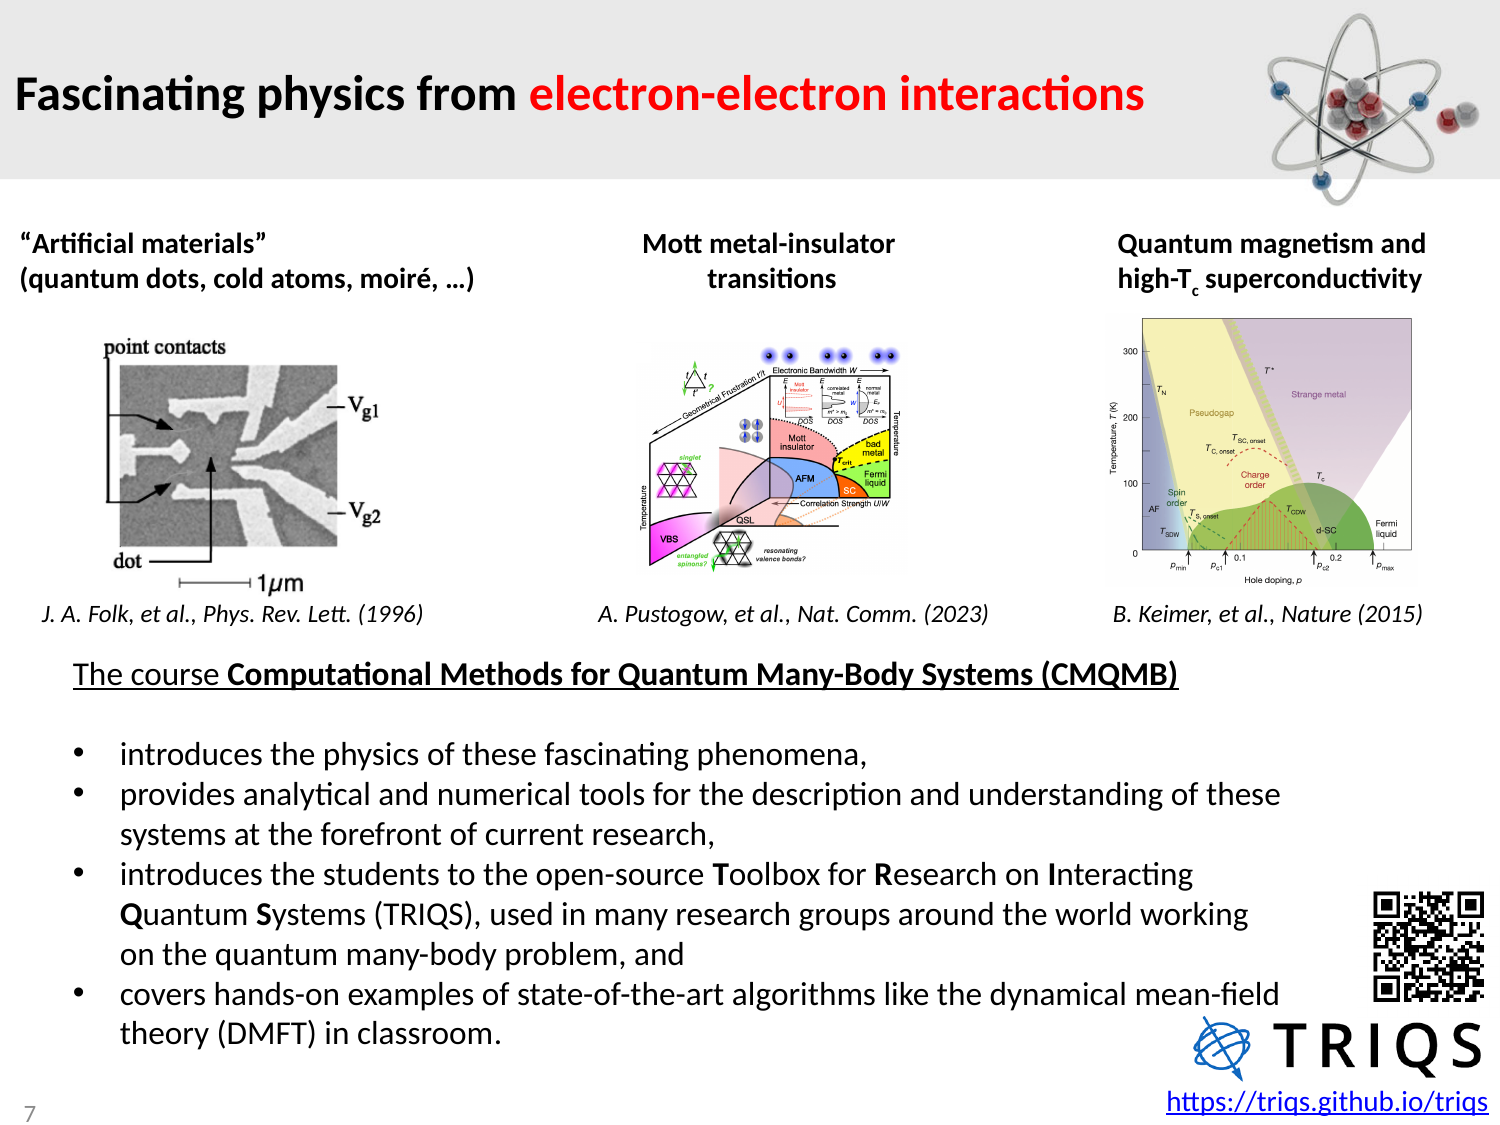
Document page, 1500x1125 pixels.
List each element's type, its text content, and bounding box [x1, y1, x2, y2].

text_box B. Keimer, et al., Nature (2015) [1098, 589, 1439, 635]
text_box [135, 41, 1412, 171]
text_box The course Computational Methods for Quantum Many-Body Systems (CMQMB) introduces the physics of these fascinating phenomena, provides analytical and numerical tools for the description and understanding of these systems at the forefront of current research, introduces the students to the open-source Toolbox for Research on Interacting Quantum Systems (TRIQS), used in many research groups around the world working on the quantum many-body problem, and covers hands-on examples of state-of-the-art algorithms like the dynamical mean-field theory (DMFT) in classroom. [58, 645, 1298, 1125]
title Fascinating physics from electron-electron interactions [0, 2, 1500, 179]
text_box Quantum magnetism and high-Tc superconductivity [1103, 217, 1449, 307]
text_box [632, 342, 909, 575]
text_box J. A. Folk, et al., Phys. Rev. Lett. (1996) [27, 589, 440, 635]
text_box Mott metal-insulator transitions [698, 217, 918, 302]
text_box https://triqs.github.io/triqs [1151, 1074, 1500, 1125]
slide_number 7 [0, 1082, 52, 1125]
text_box A. Pustogow, et al., Nat. Comm. (2023) [583, 589, 1005, 635]
text_box “Artificial materials” (quantum dots, cold atoms, moiré, …) [4, 217, 698, 302]
picture [0, 179, 1500, 1125]
